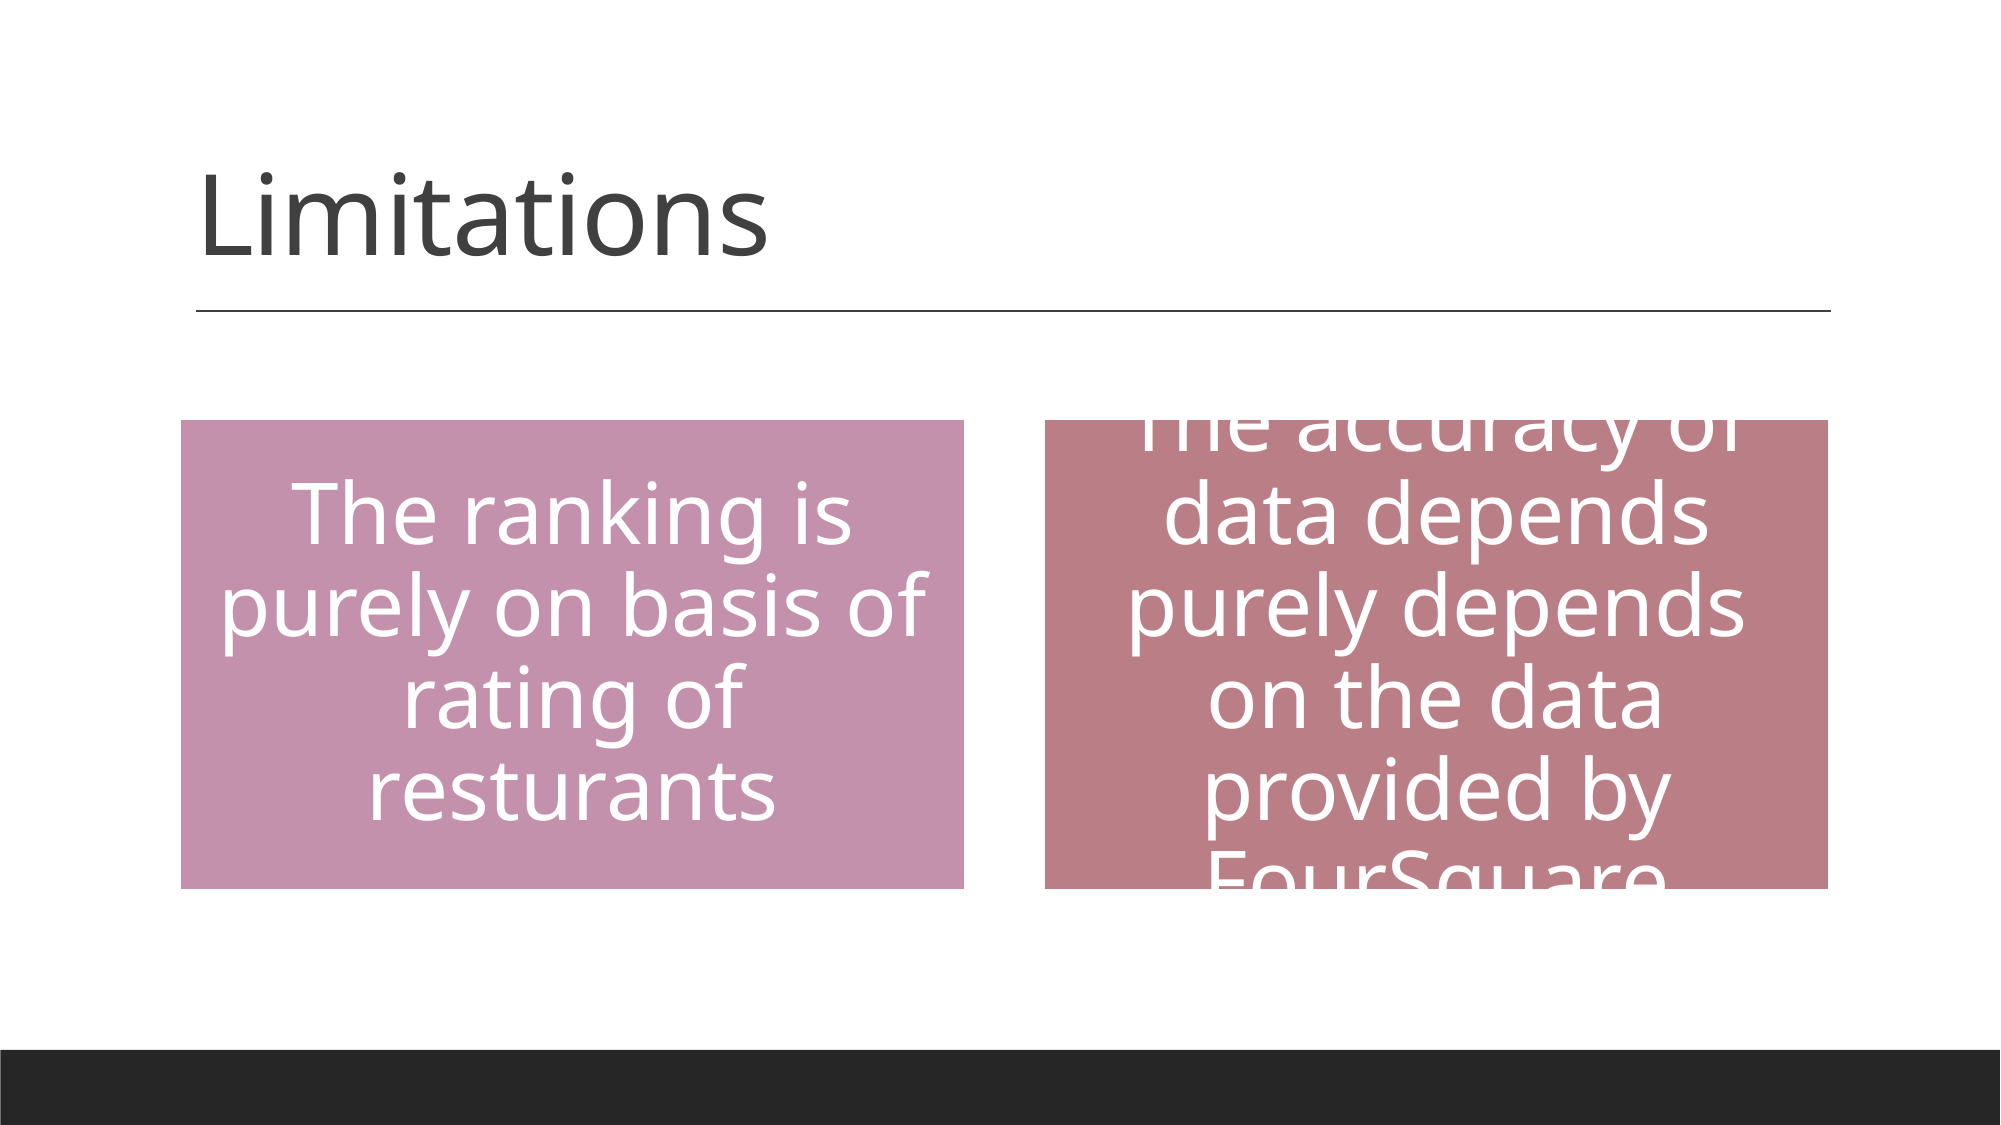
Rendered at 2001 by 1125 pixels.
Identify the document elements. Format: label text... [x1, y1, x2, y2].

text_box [179, 343, 1831, 966]
title Limitations [180, 47, 1830, 285]
